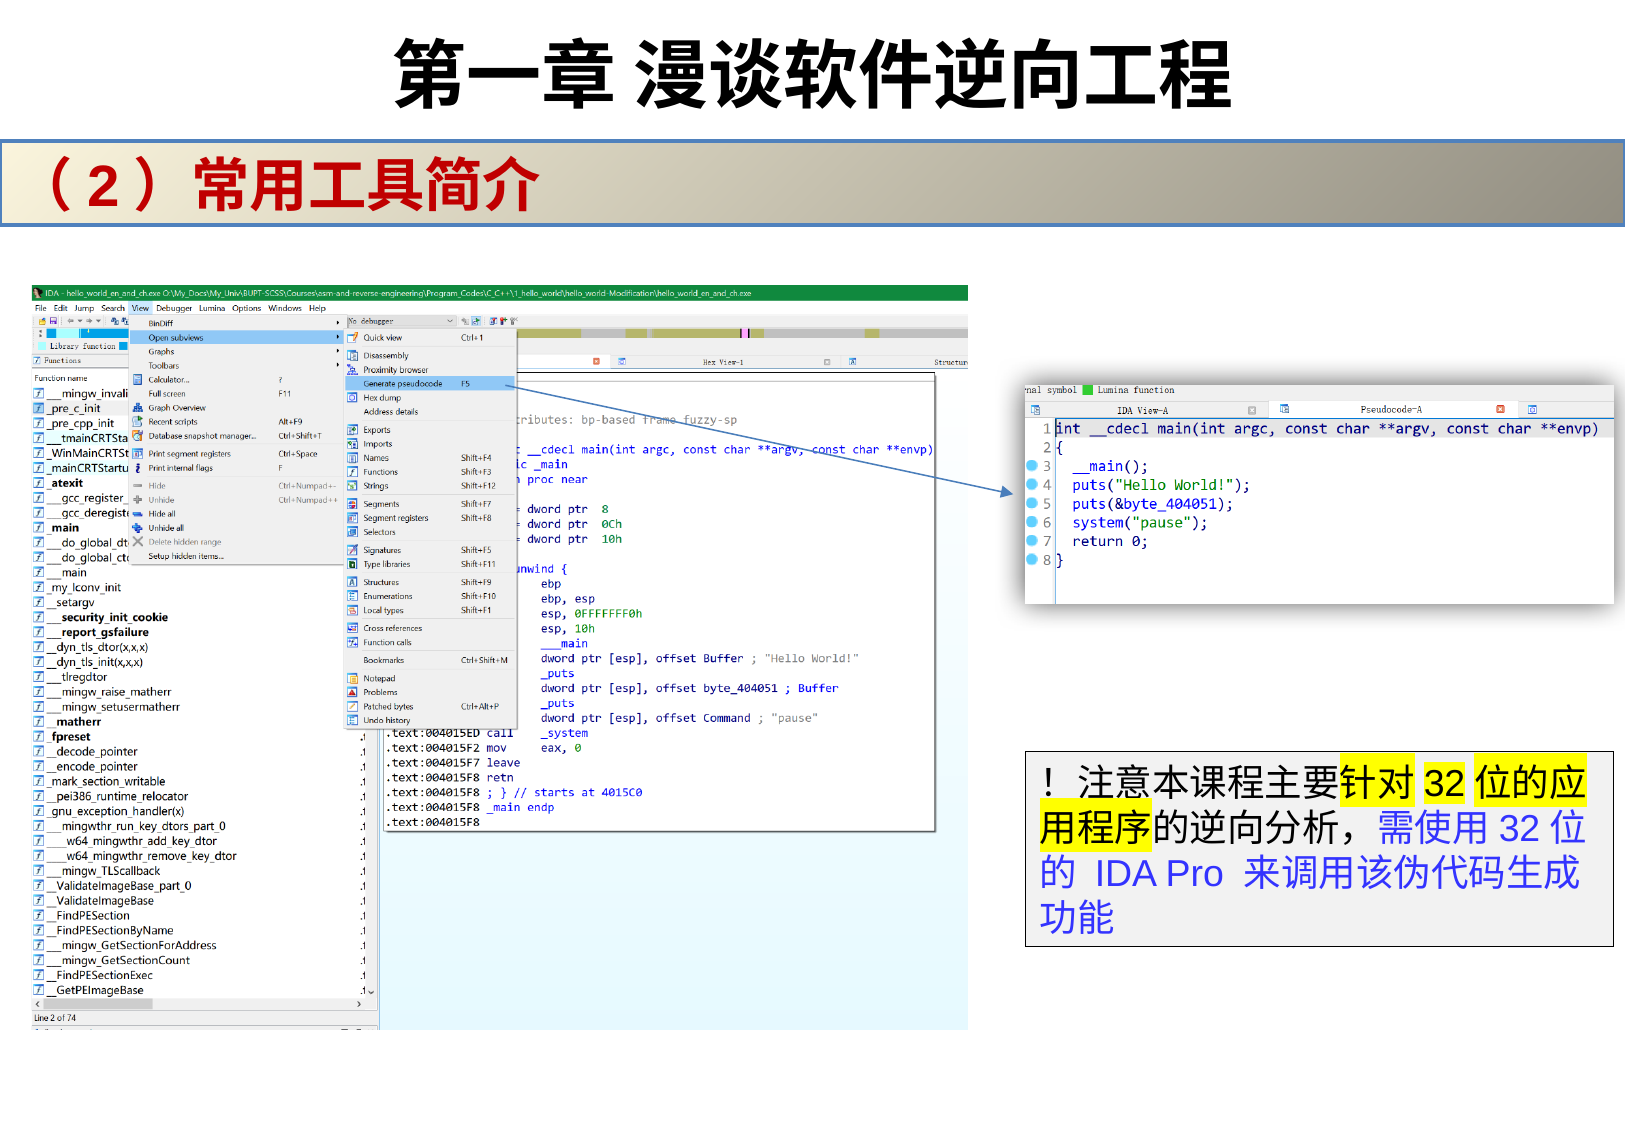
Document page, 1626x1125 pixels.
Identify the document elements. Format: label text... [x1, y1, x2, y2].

picture [31, 285, 969, 1031]
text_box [505, 385, 1014, 495]
picture [1024, 385, 1614, 604]
text_box （2）常用工具简介 [0, 139, 1625, 227]
title 第一章 漫谈软件逆向工程 [81, 19, 1544, 126]
text_box ！注意本课程主要针对32位的应用程序的逆向分析，需使用32位的 IDA Pro 来调用该伪代码生成功能 [1025, 751, 1614, 947]
